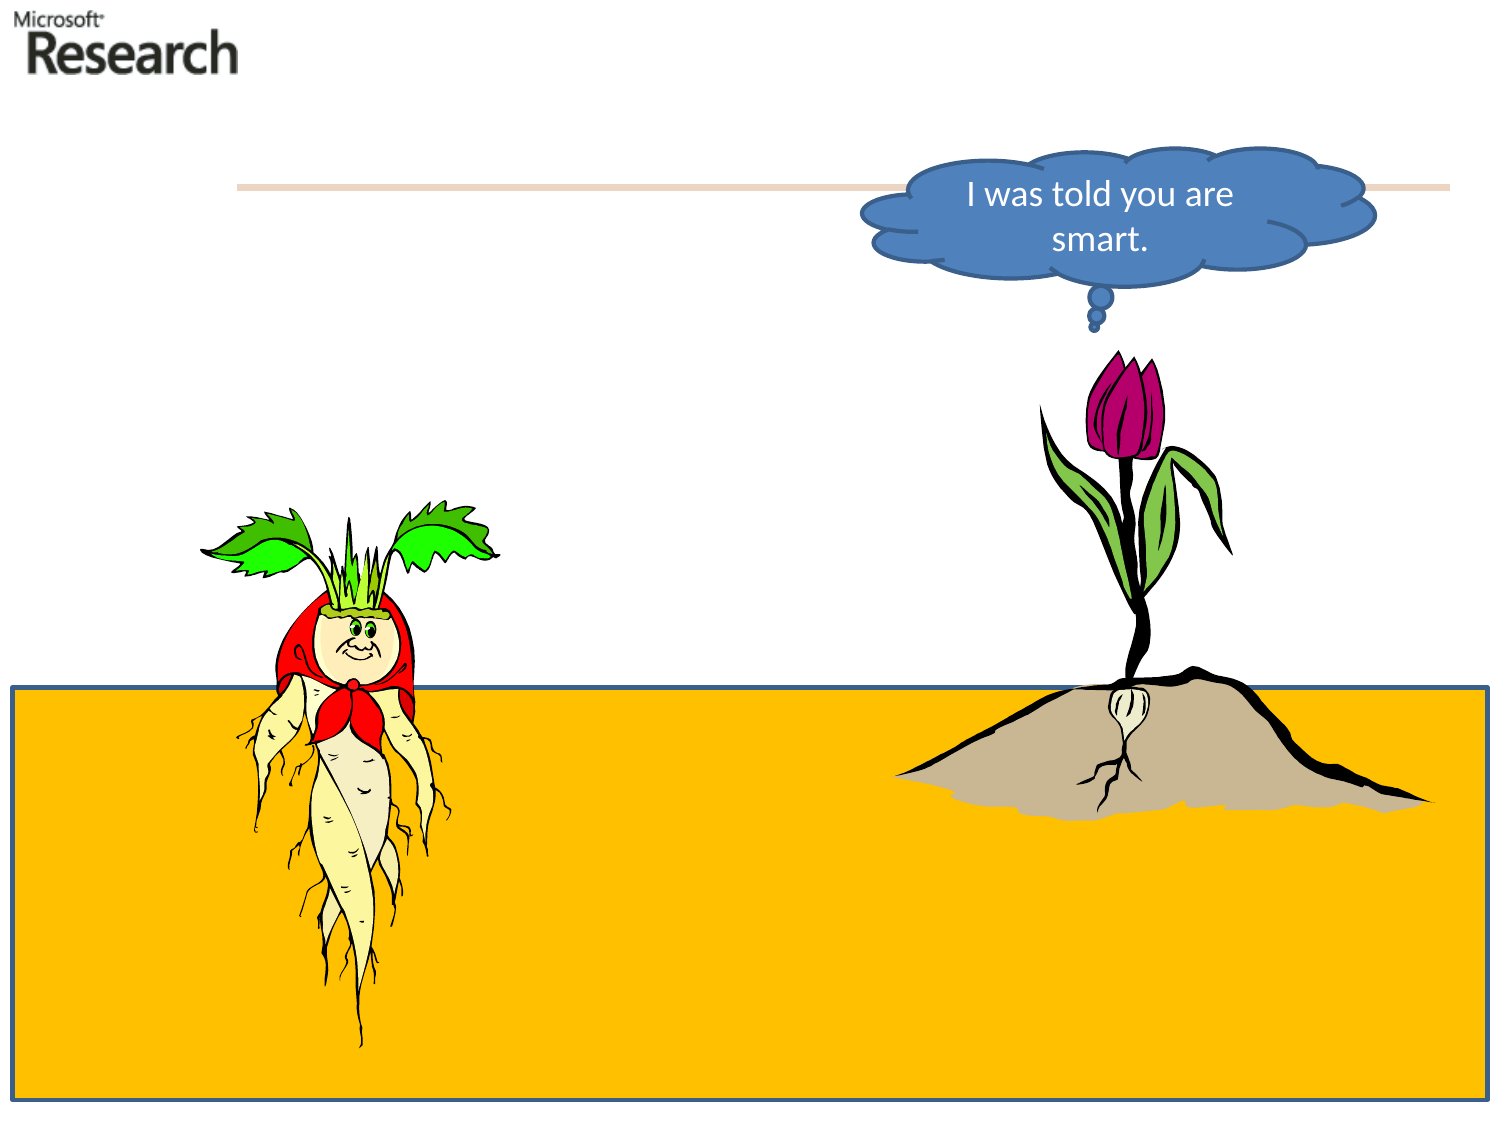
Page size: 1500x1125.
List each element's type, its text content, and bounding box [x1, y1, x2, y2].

text_box [10, 685, 1490, 1102]
picture [14, 10, 238, 75]
picture [199, 499, 504, 1049]
picture [887, 349, 1442, 824]
text_box I was told you are smart. [859, 146, 1378, 333]
